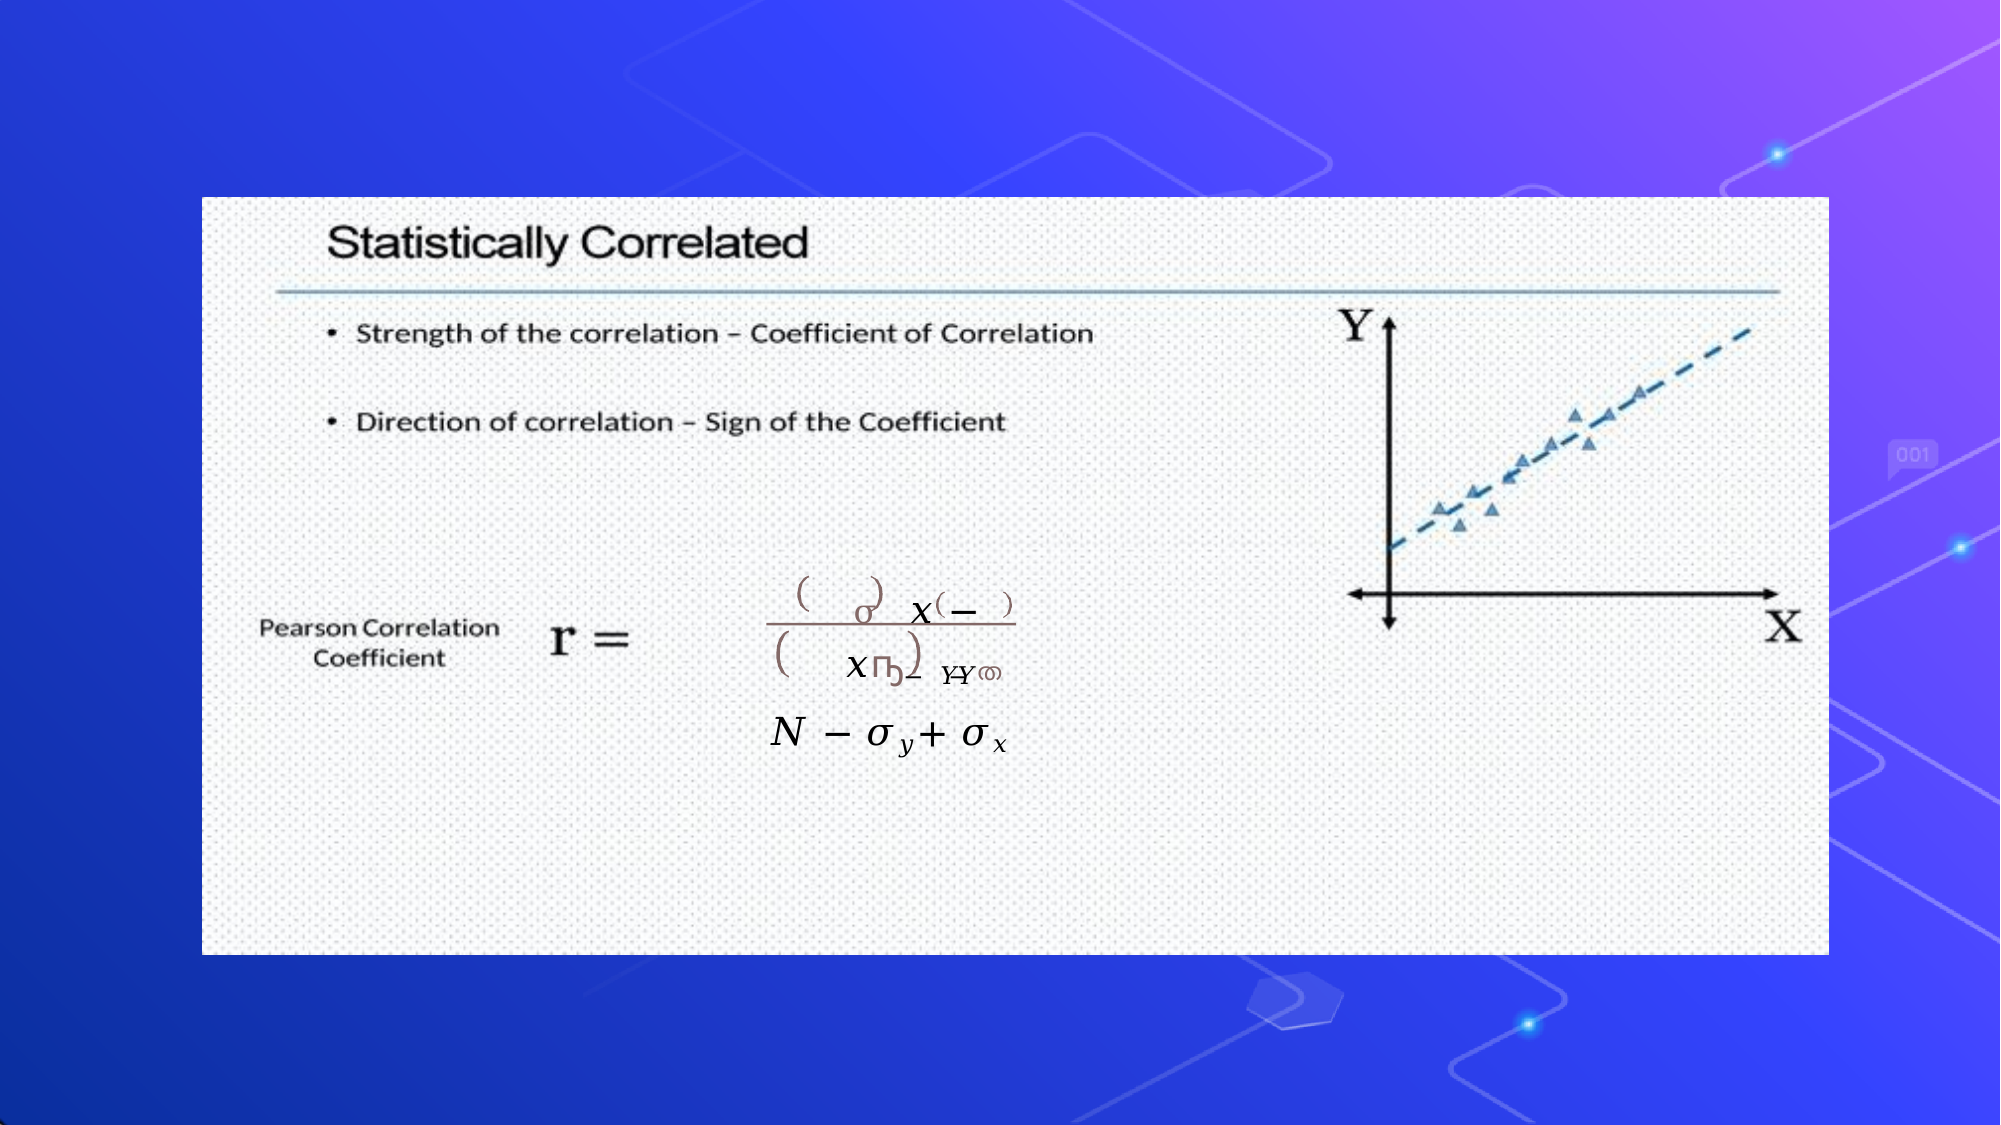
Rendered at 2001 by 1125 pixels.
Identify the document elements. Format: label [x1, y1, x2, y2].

text_box [201, 196, 1829, 955]
picture [0, 0, 2000, 1125]
